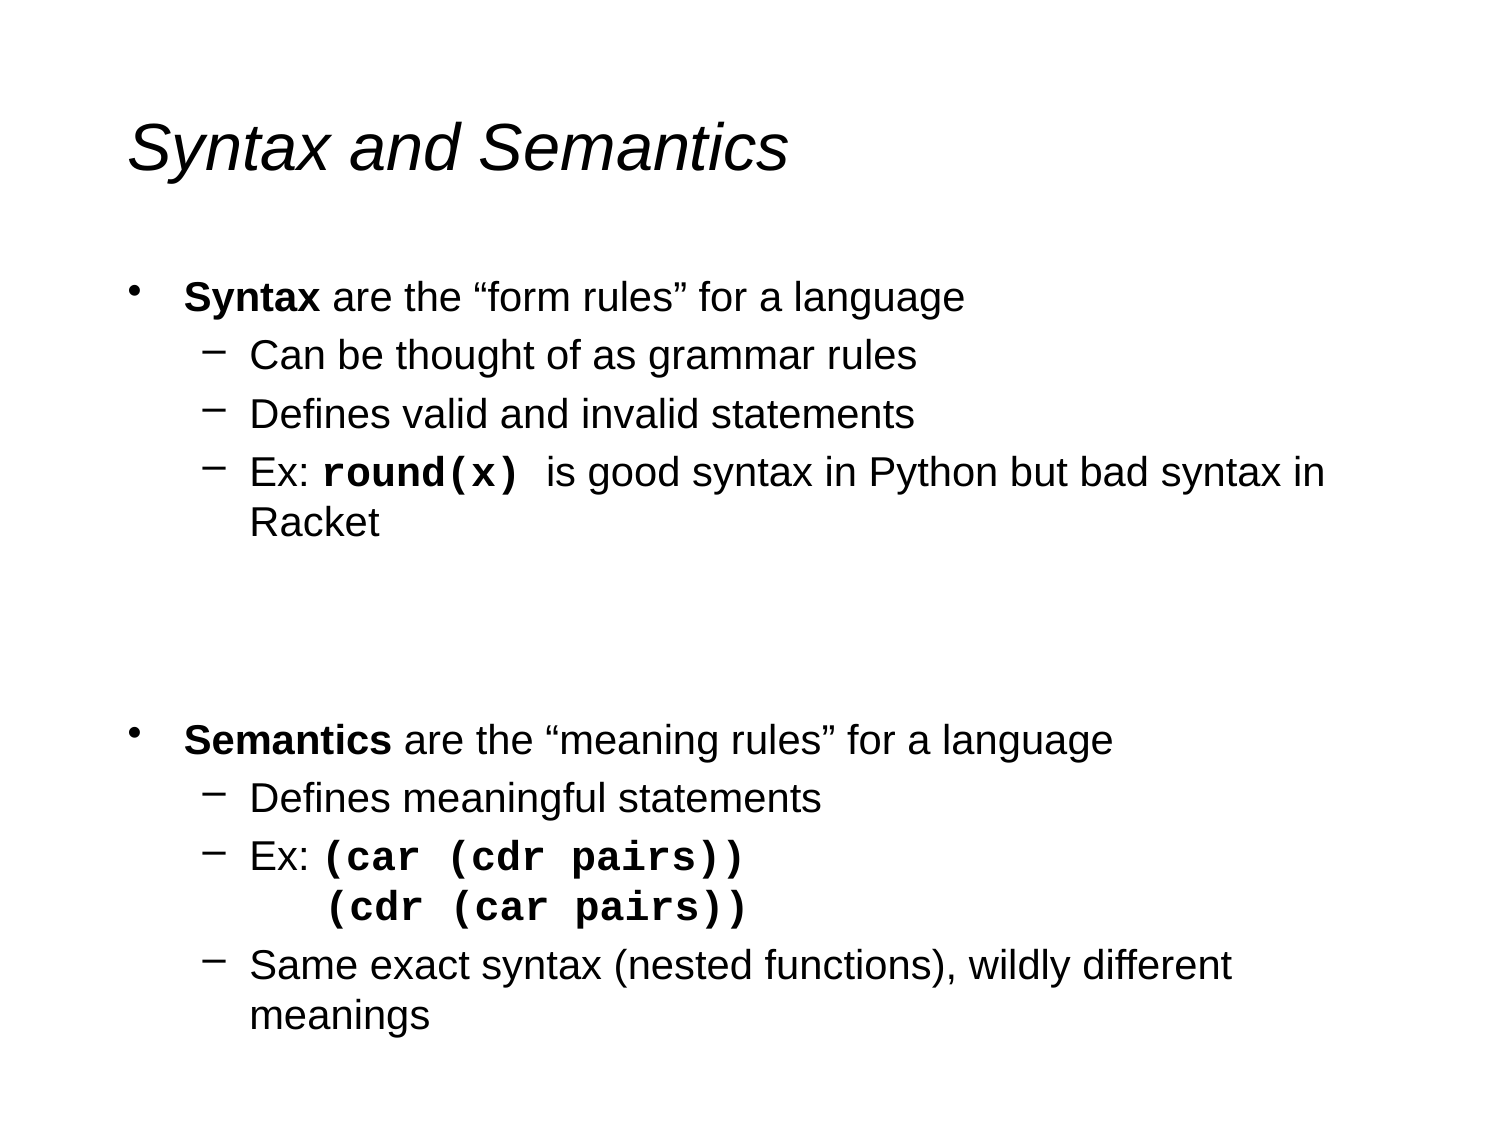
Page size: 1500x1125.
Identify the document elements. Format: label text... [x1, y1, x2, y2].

title Syntax and Semantics [112, 49, 1388, 238]
list Syntax are the “form rules” for a language Can be thought of as grammar rules Defines valid and invalid statements Ex: round(x) is good syntax in Python but bad syntax in Racket Semantics are the “meaning rules” for a language Defines meaningful statements Ex: (car (cdr pairs)) (cdr (car pairs)) Same exact syntax (nested functions), wildly different meanings [112, 262, 1388, 1001]
